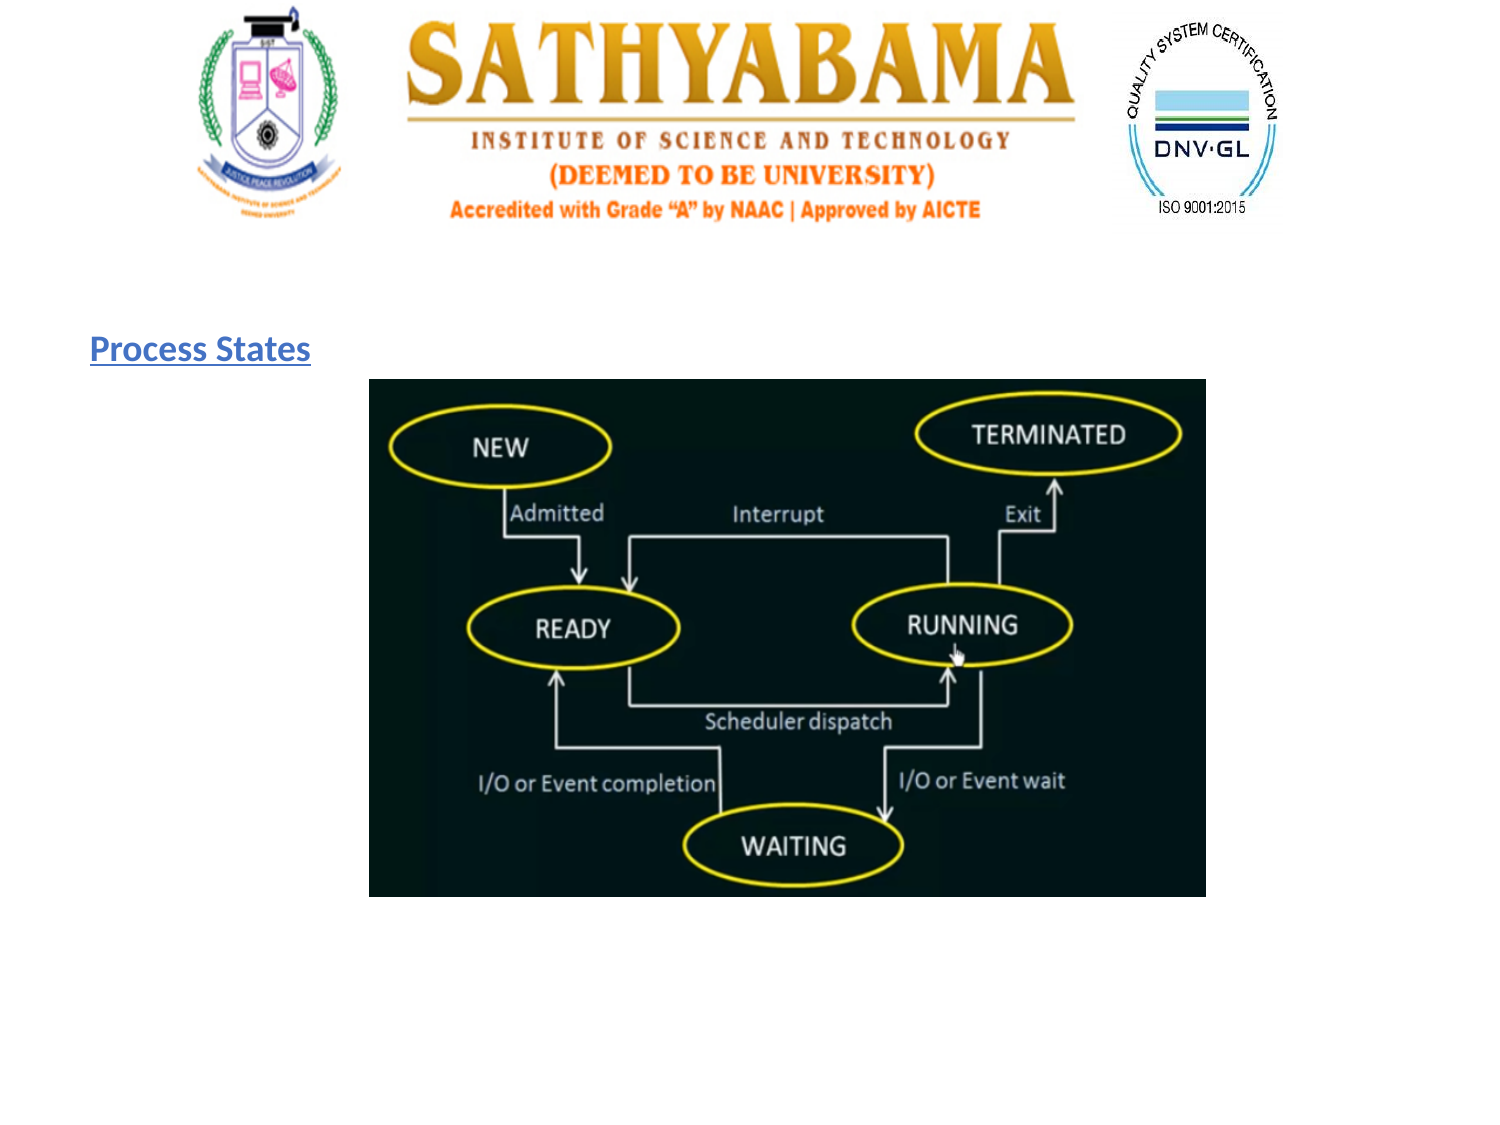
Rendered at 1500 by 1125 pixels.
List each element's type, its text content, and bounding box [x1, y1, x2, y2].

picture [1112, 8, 1283, 238]
text_box Process States [75, 316, 1451, 452]
picture [186, 3, 352, 227]
picture [397, 0, 1084, 230]
picture [369, 379, 1206, 898]
